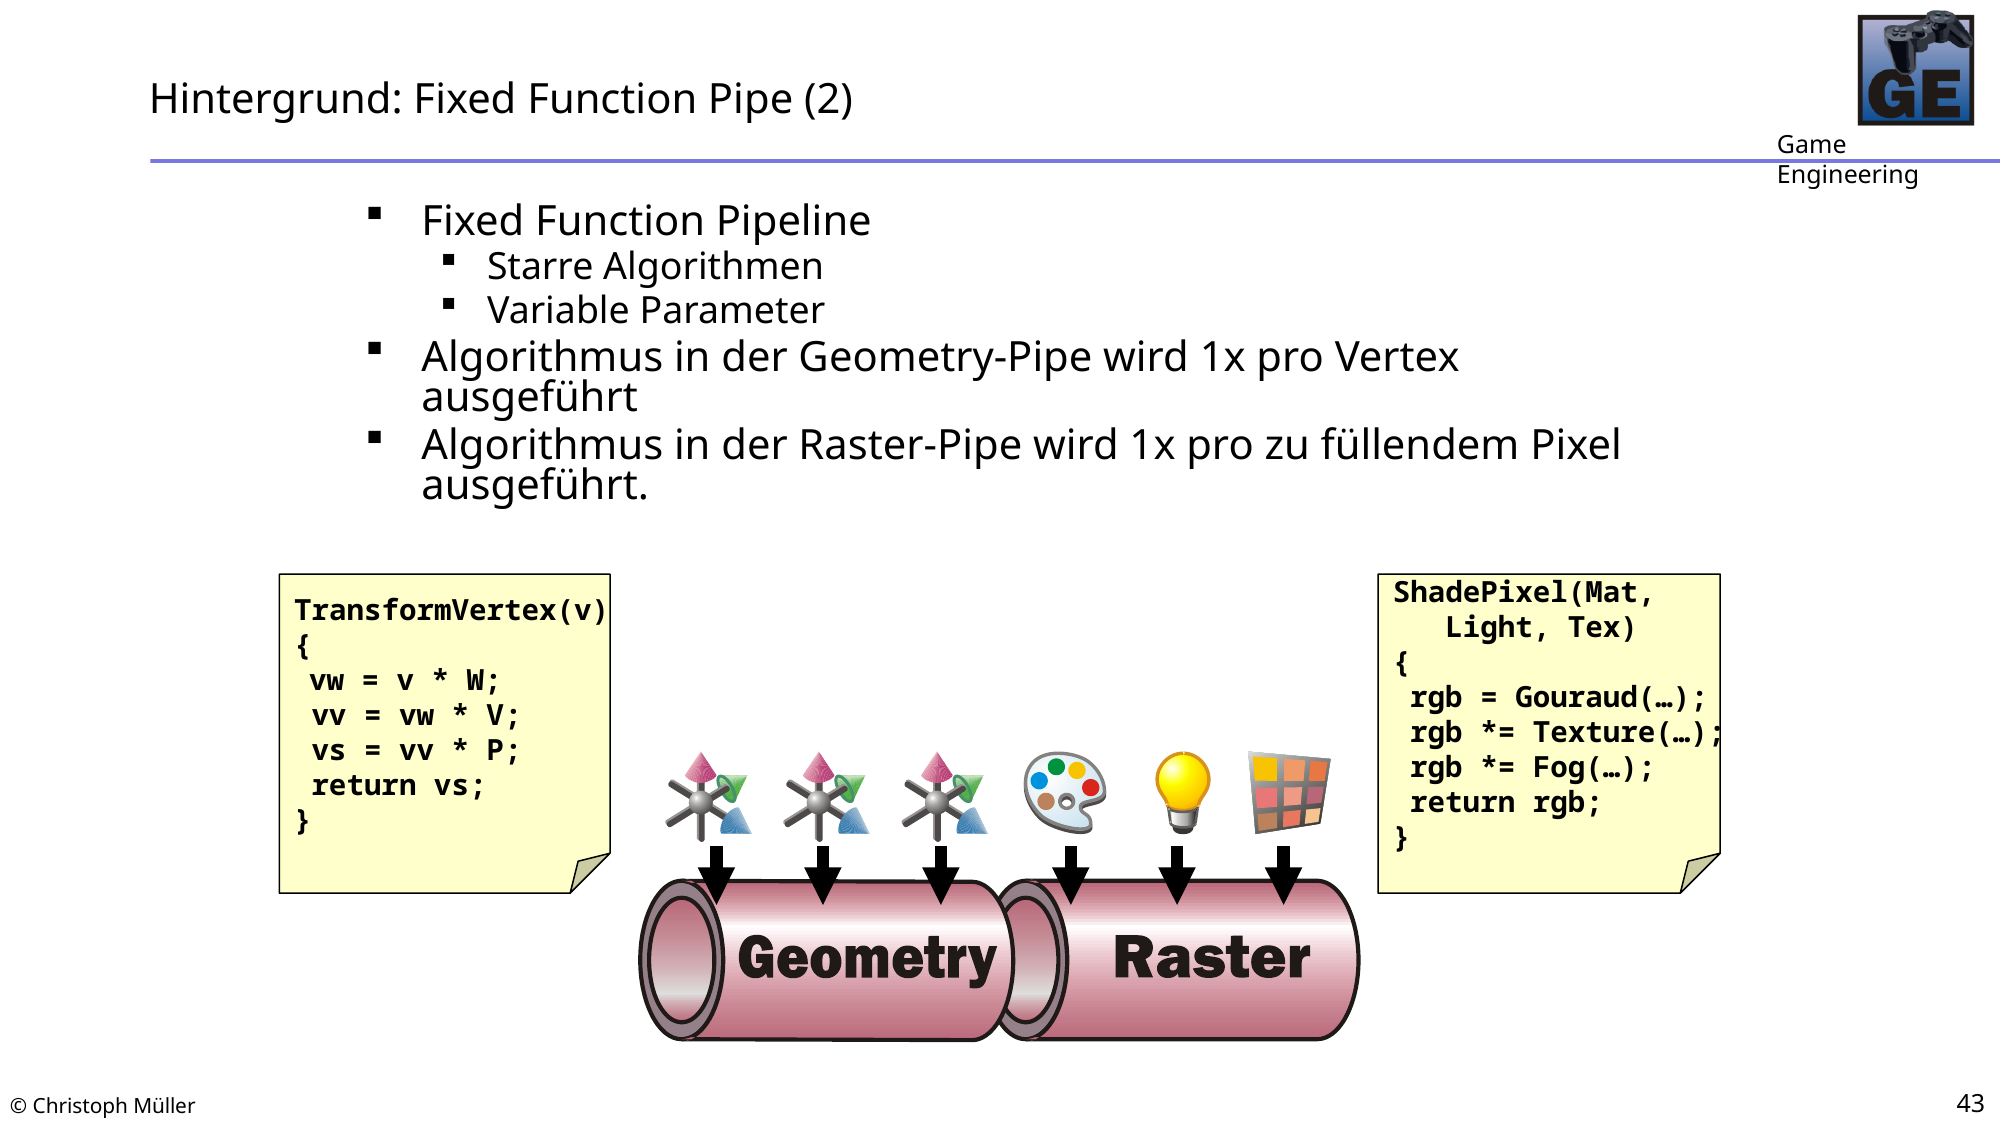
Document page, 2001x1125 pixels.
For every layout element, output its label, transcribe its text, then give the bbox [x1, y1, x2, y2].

text_box ShadePixel(Mat, Light, Tex) { rgb = Gouraud(…); rgb *= Texture(…); rgb *= Fog(…); return rgb; } [1378, 574, 1721, 894]
title Hintergrund: Fixed Function Pipe (2) [133, 42, 1236, 151]
list Fixed Function Pipeline Starre Algorithmen Variable Parameter Algorithmus in der Geometry-Pipe wird 1x pro Vertex ausgeführt Algorithmus in der Raster-Pipe wird 1x pro zu füllendem Pixel ausgeführt. [350, 196, 1650, 492]
picture [1141, 751, 1225, 835]
picture [1850, 8, 1981, 132]
picture [893, 751, 989, 846]
picture [621, 857, 1379, 1066]
text_box TransformVertex(v) { vw = v * W; vv = vw * V; vs = vv * P; return vs; } [279, 574, 611, 894]
picture [1023, 751, 1107, 835]
picture [1247, 751, 1331, 835]
picture [657, 751, 752, 846]
picture [775, 751, 870, 846]
